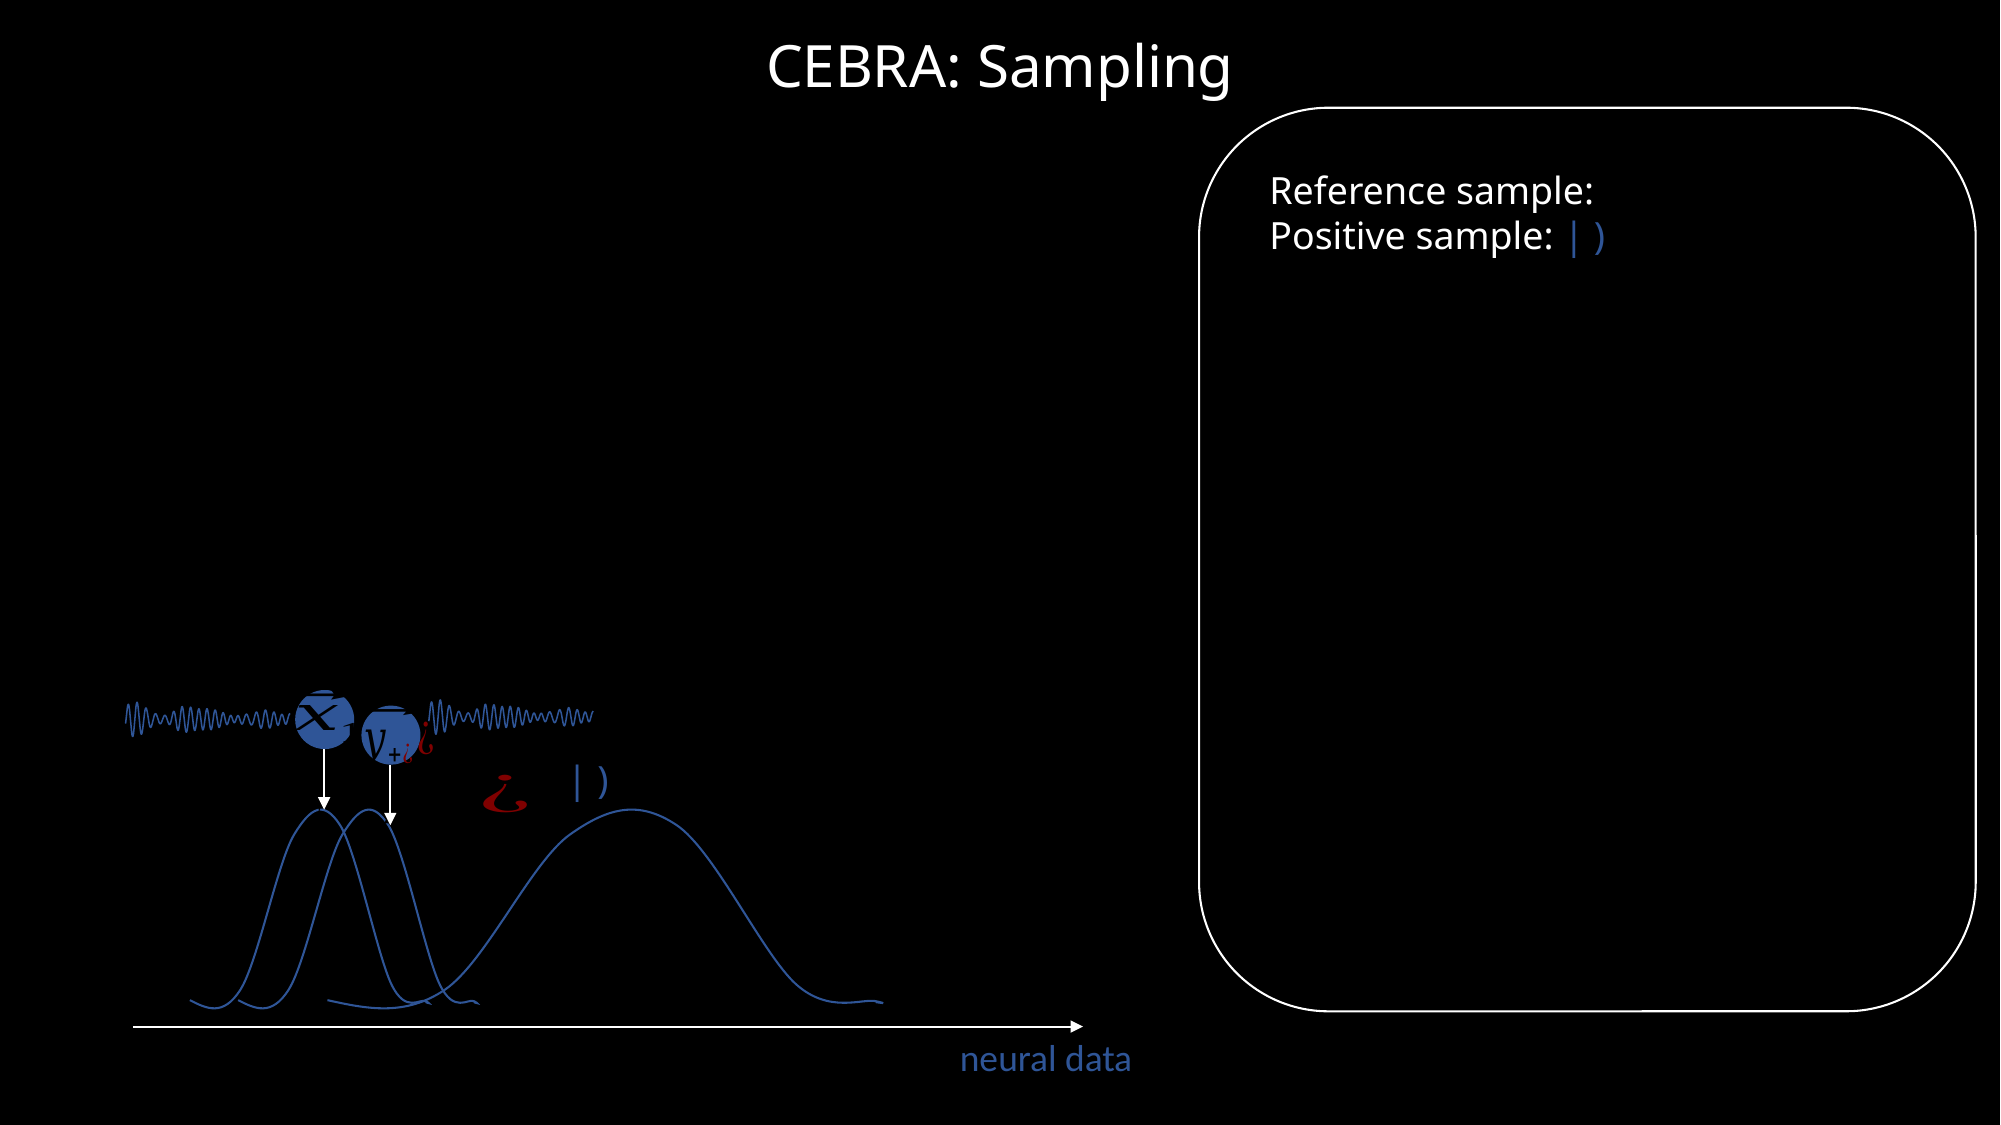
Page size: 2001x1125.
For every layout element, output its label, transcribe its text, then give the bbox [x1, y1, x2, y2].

text_box [428, 699, 593, 735]
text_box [365, 693, 427, 775]
text_box [189, 808, 344, 1010]
text_box neural data [945, 1026, 1148, 1087]
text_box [297, 680, 358, 757]
text_box CEBRA: Sampling [751, 21, 1249, 107]
text_box [327, 808, 884, 1010]
text_box [1198, 106, 1977, 1013]
text_box [427, 1001, 481, 1005]
text_box [125, 702, 290, 737]
text_box [237, 808, 444, 1010]
